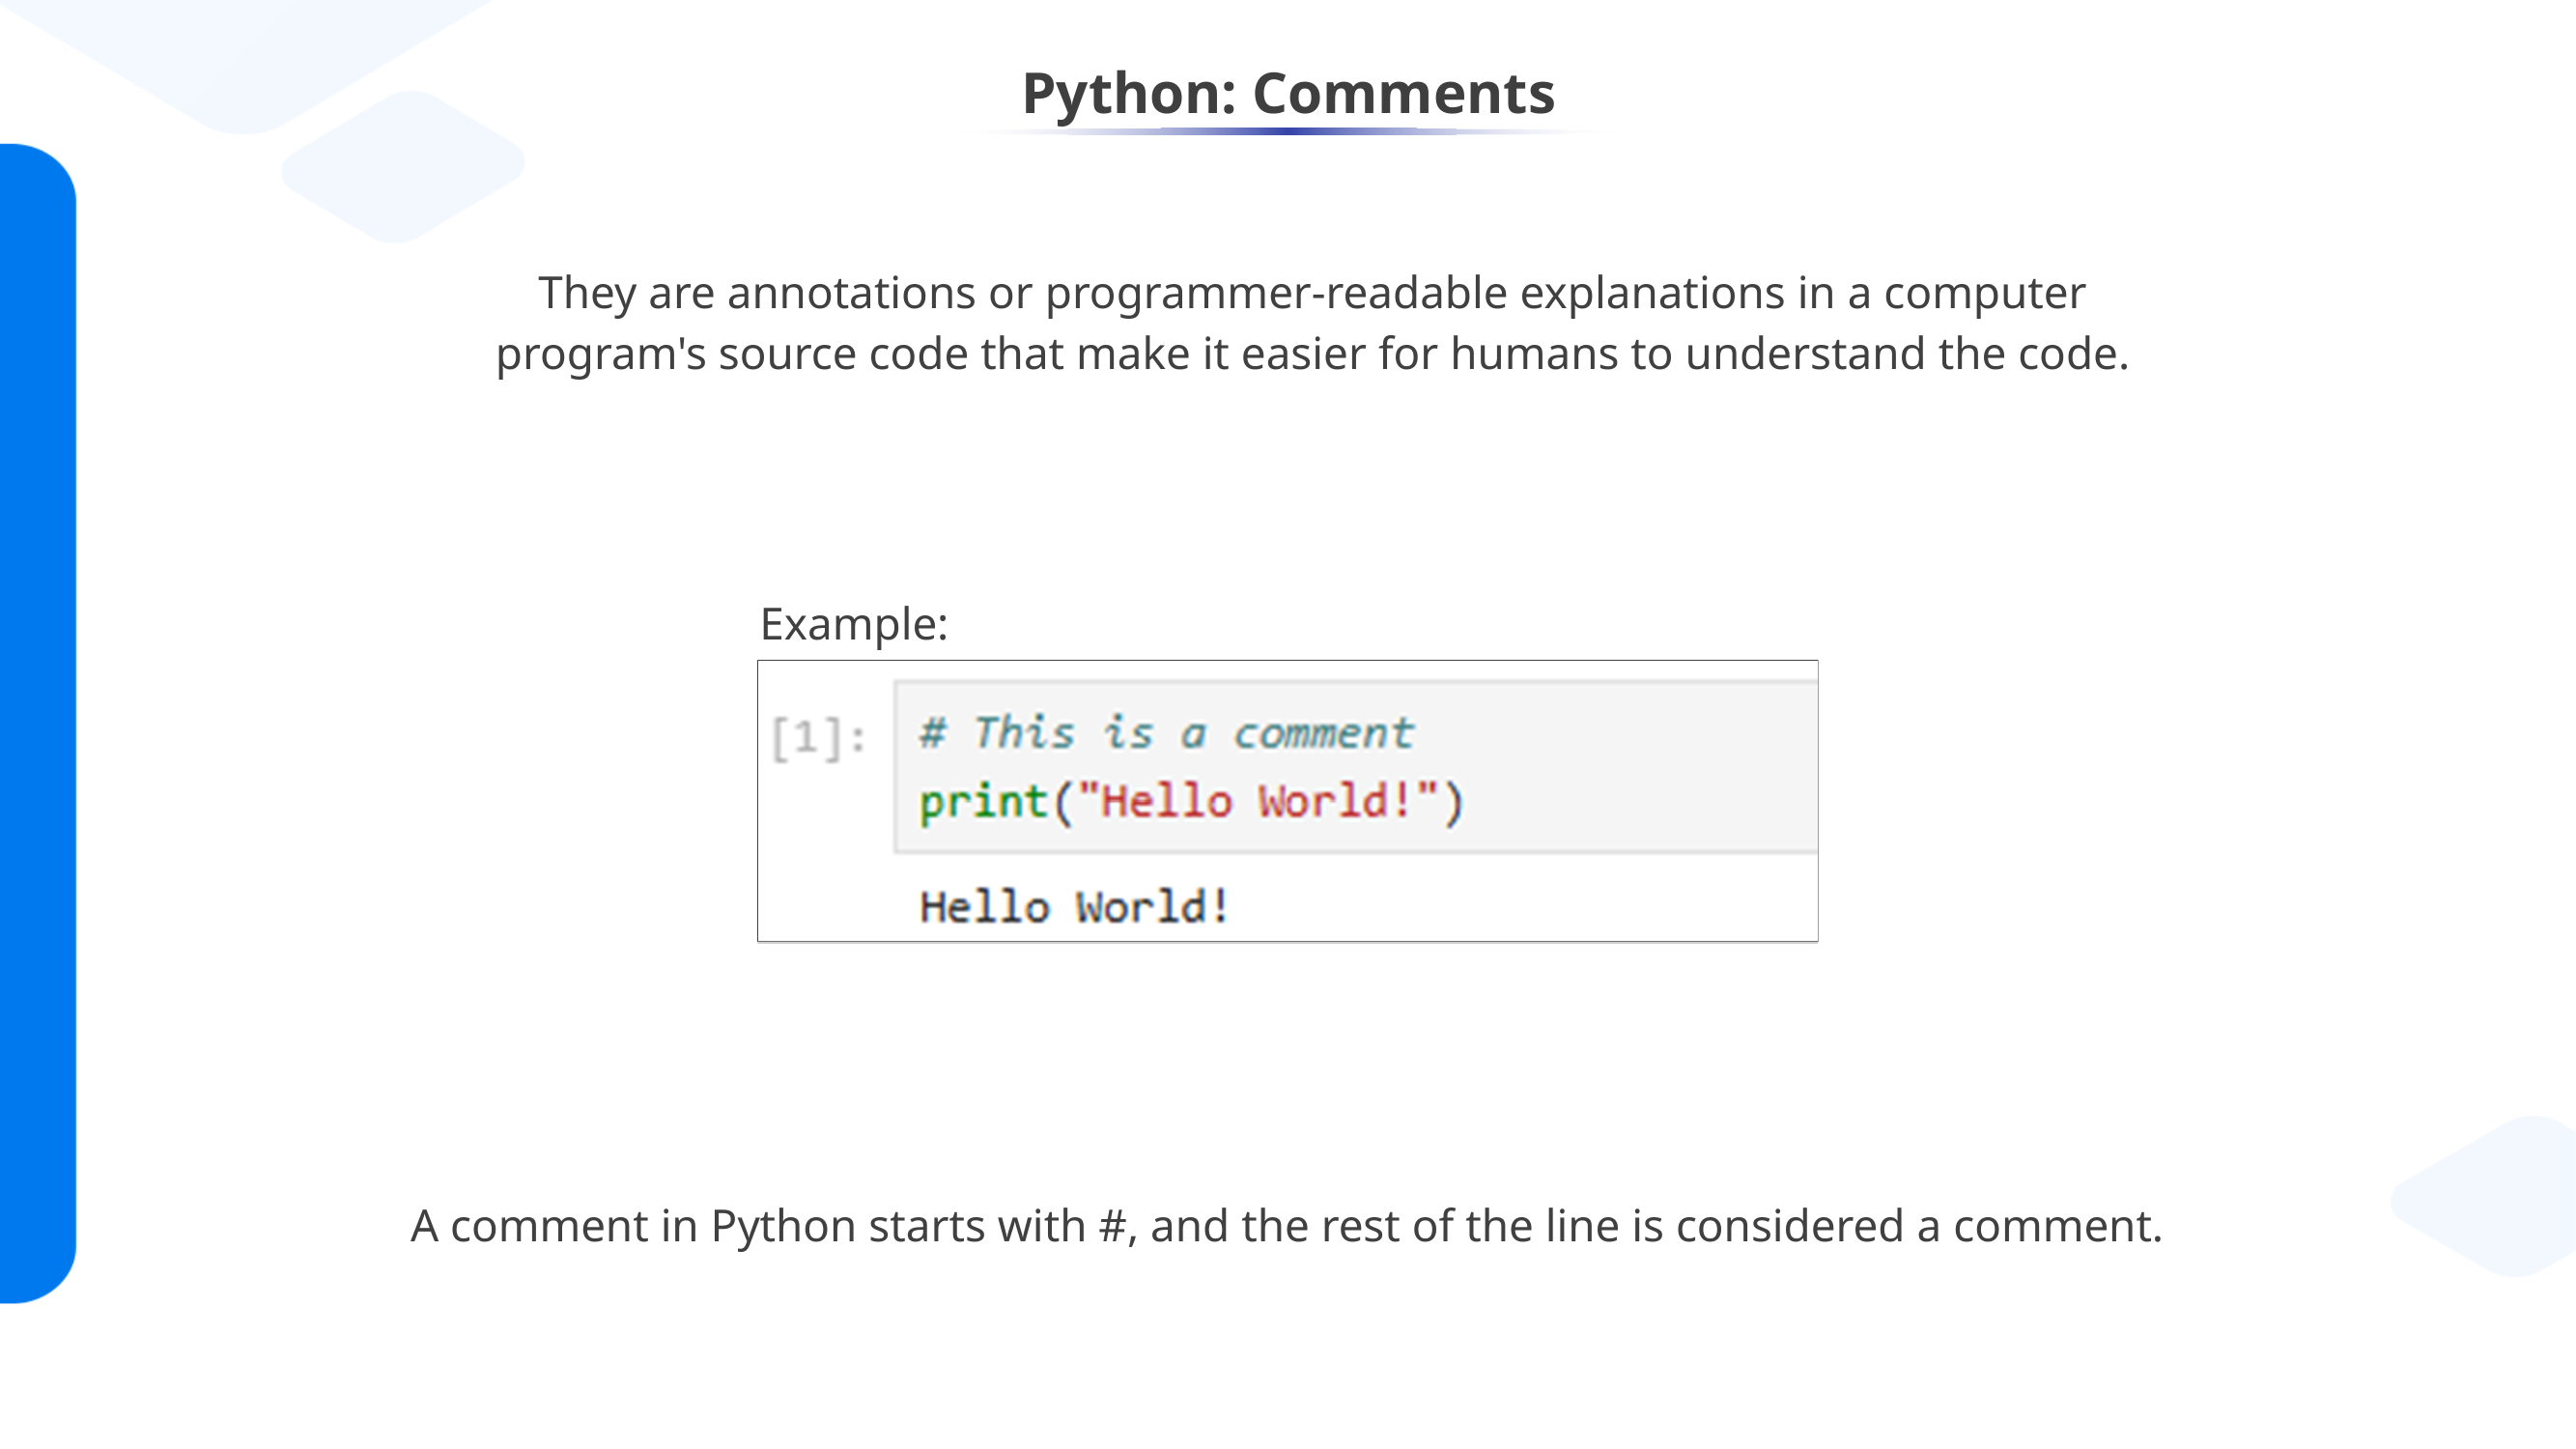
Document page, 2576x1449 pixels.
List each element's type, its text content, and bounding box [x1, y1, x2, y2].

picture [0, 0, 2576, 1449]
text_box [953, 128, 1624, 135]
text_box Python: Comments [691, 54, 1884, 125]
text_box They are annotations or programmer-readable explanations in a computer program's source code that make it easier for humans to understand the code. [414, 249, 2212, 386]
text_box Example: [745, 580, 1219, 656]
text_box A comment in Python starts with #, and the rest of the line is considered a comment. [389, 1181, 2187, 1258]
